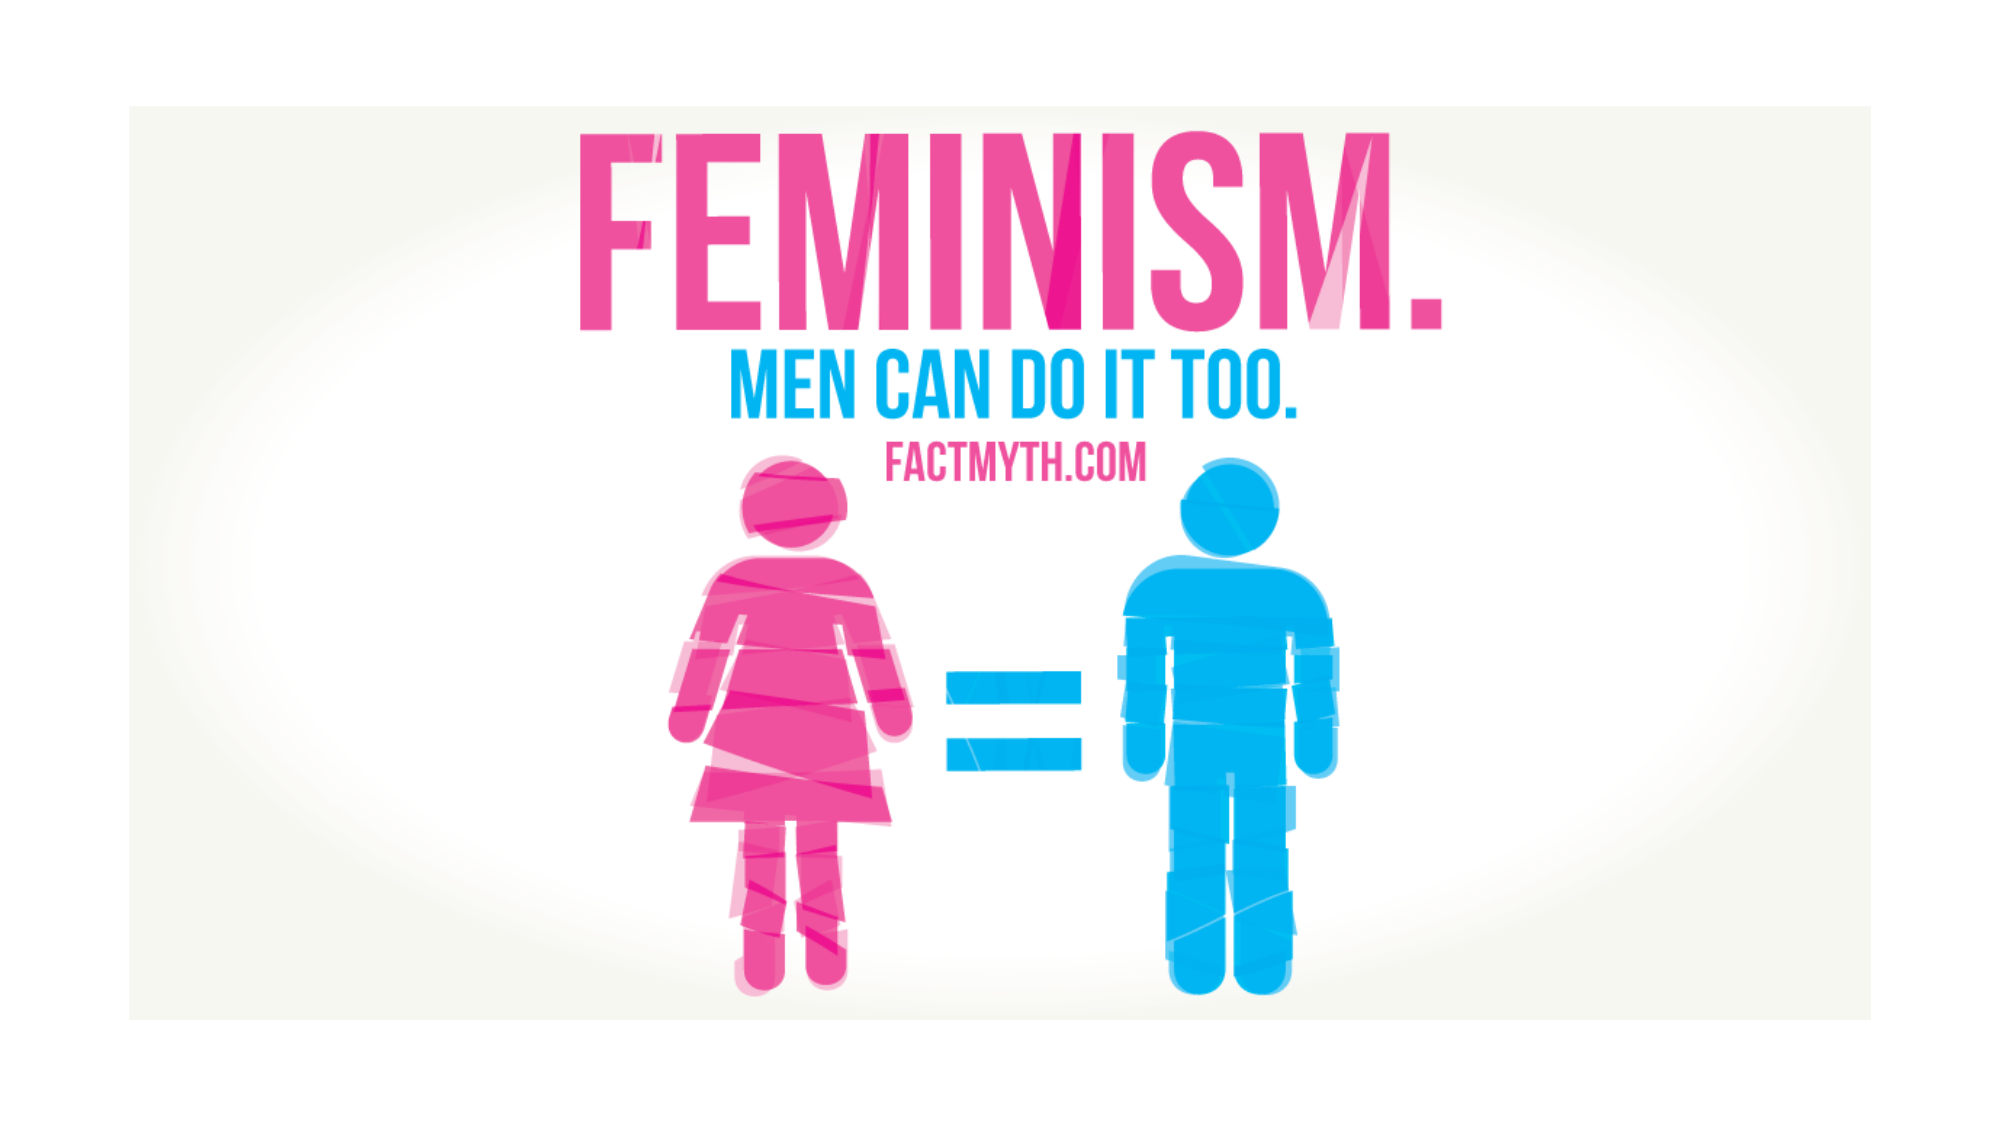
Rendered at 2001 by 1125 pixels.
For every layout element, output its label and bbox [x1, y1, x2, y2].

picture [129, 105, 1871, 1020]
